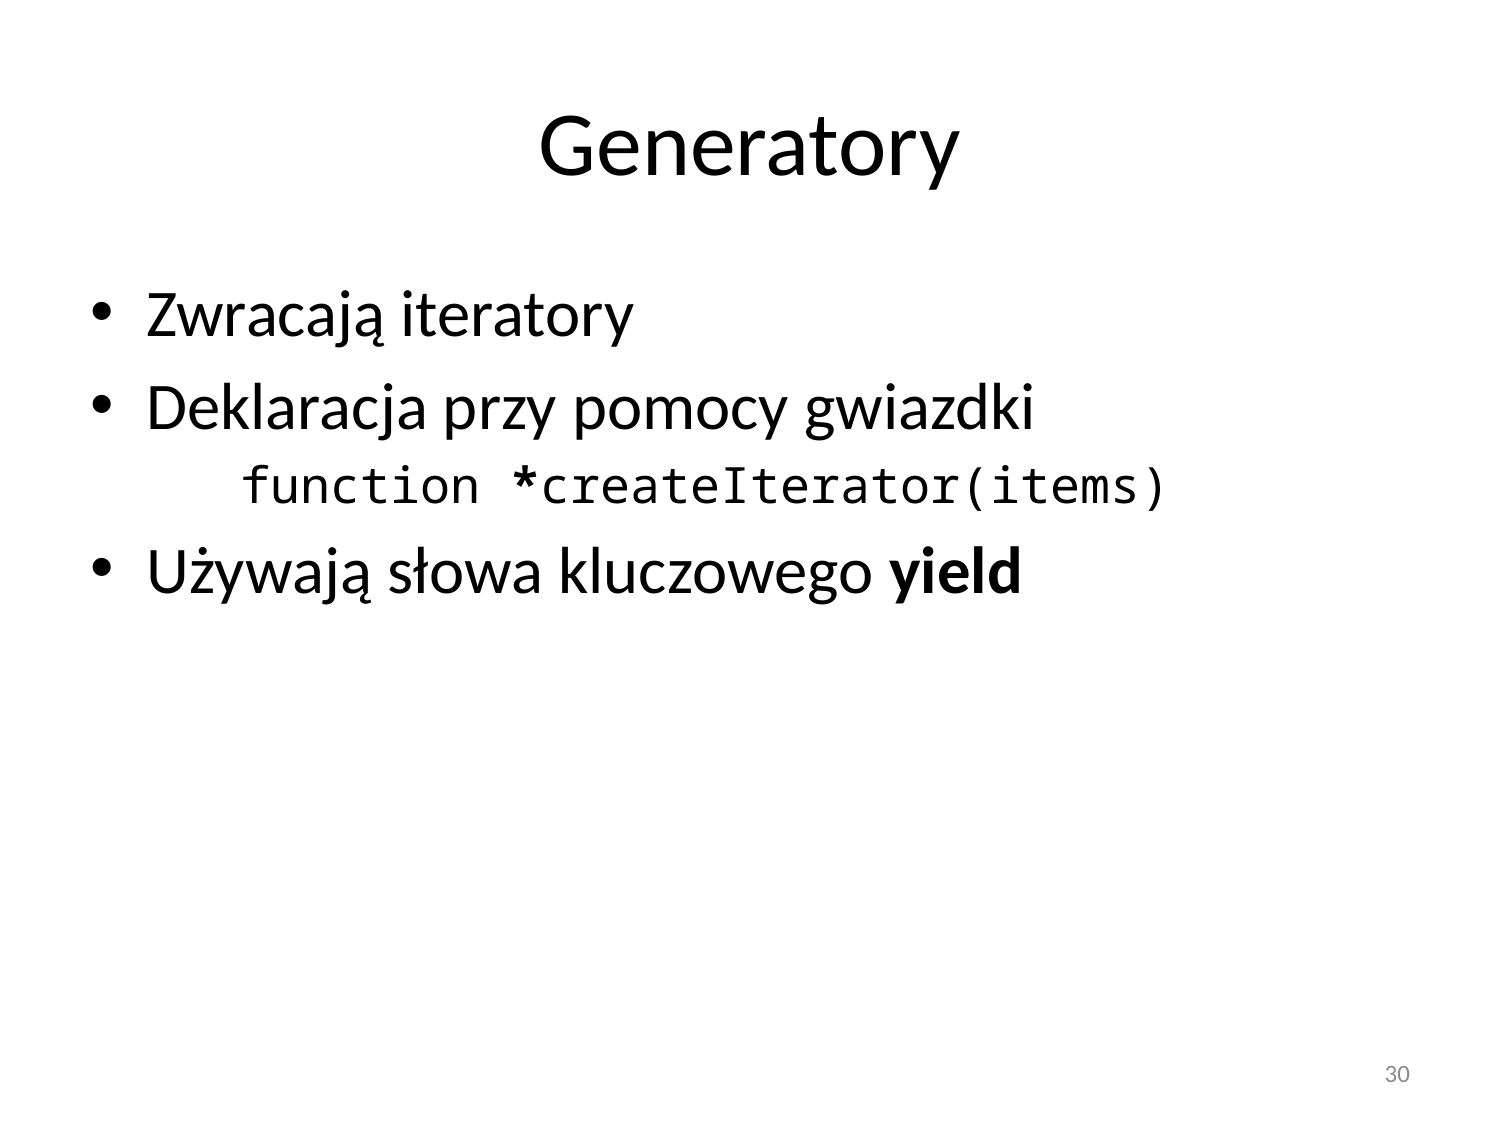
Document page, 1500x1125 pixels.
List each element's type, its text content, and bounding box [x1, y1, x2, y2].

list Zwracają iteratory Deklaracja przy pomocy gwiazdki function *createIterator(items) Używają słowa kluczowego yield [75, 262, 1425, 1005]
slide_number 30 [1074, 1042, 1425, 1103]
title Generatory [75, 45, 1425, 233]
